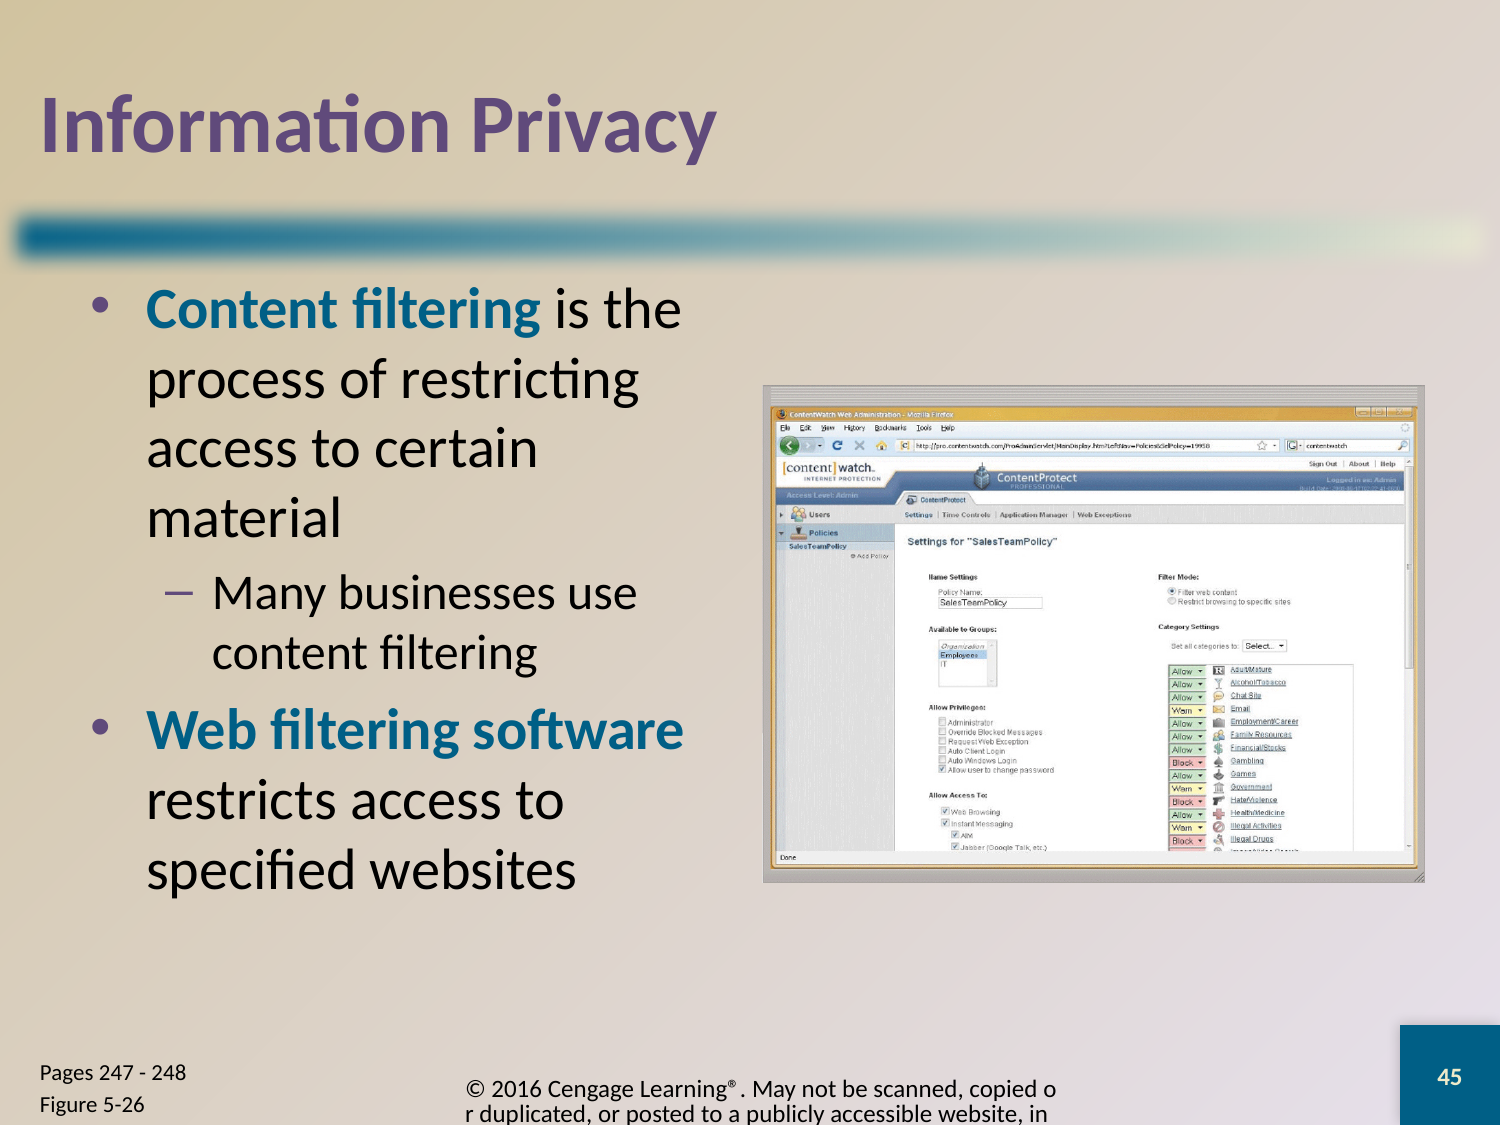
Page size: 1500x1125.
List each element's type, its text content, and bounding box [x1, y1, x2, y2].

list Pages 247 - 248 Figure 5-26 [24, 1050, 300, 1125]
slide_number 45 [1400, 1025, 1500, 1125]
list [762, 384, 1426, 883]
footer © 2016 Cengage Learning®. May not be scanned, copied or duplicated, or posted to a publicly accessible website, in whole or in part. [450, 1050, 1075, 1125]
title Information Privacy [24, 24, 1475, 213]
list Content filtering is the process of restricting access to certain material Many businesses use content filtering Web filtering software restricts access to specified websites [75, 262, 738, 1005]
